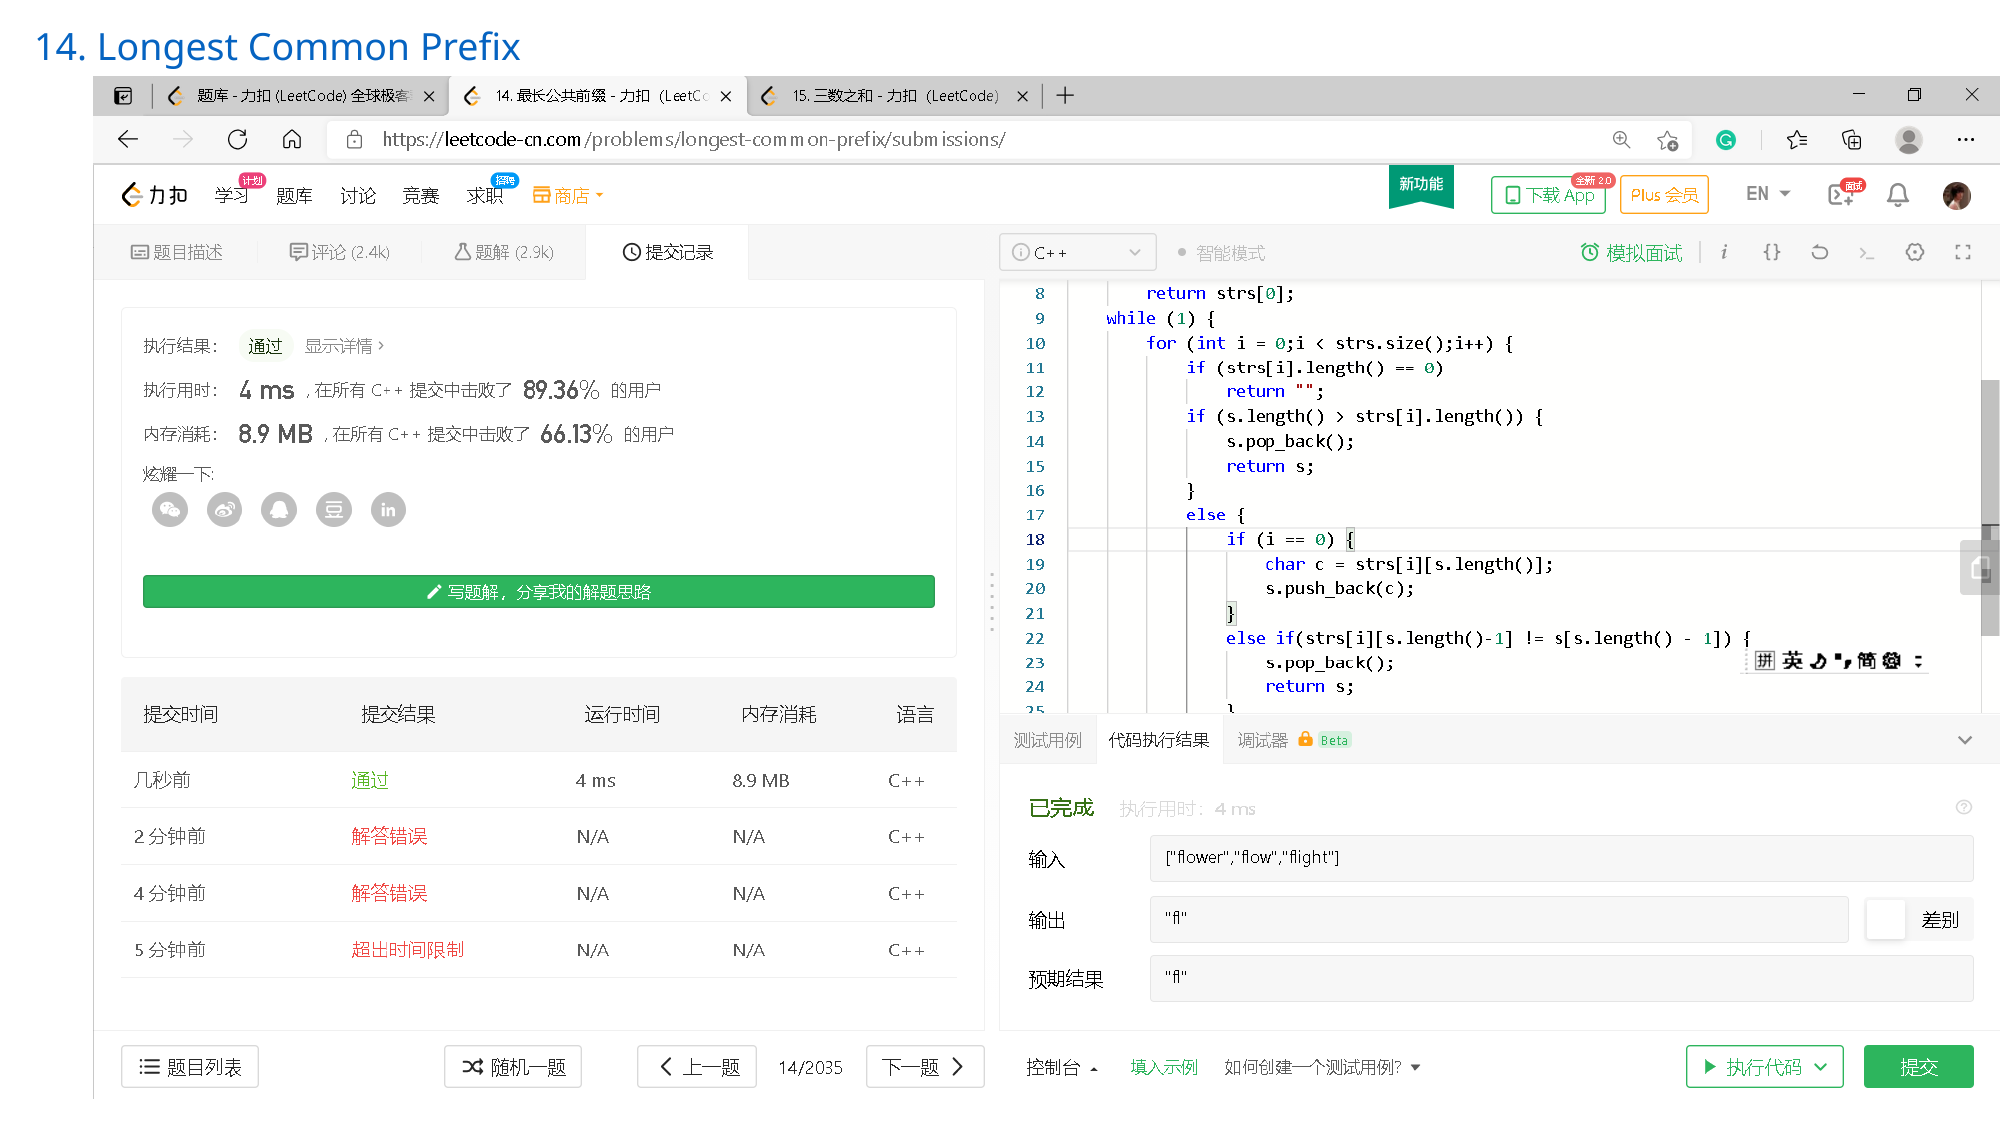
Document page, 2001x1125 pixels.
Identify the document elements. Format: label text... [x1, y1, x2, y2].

text_box 14. Longest Common Prefix [19, 15, 1019, 82]
picture [93, 76, 2000, 1099]
